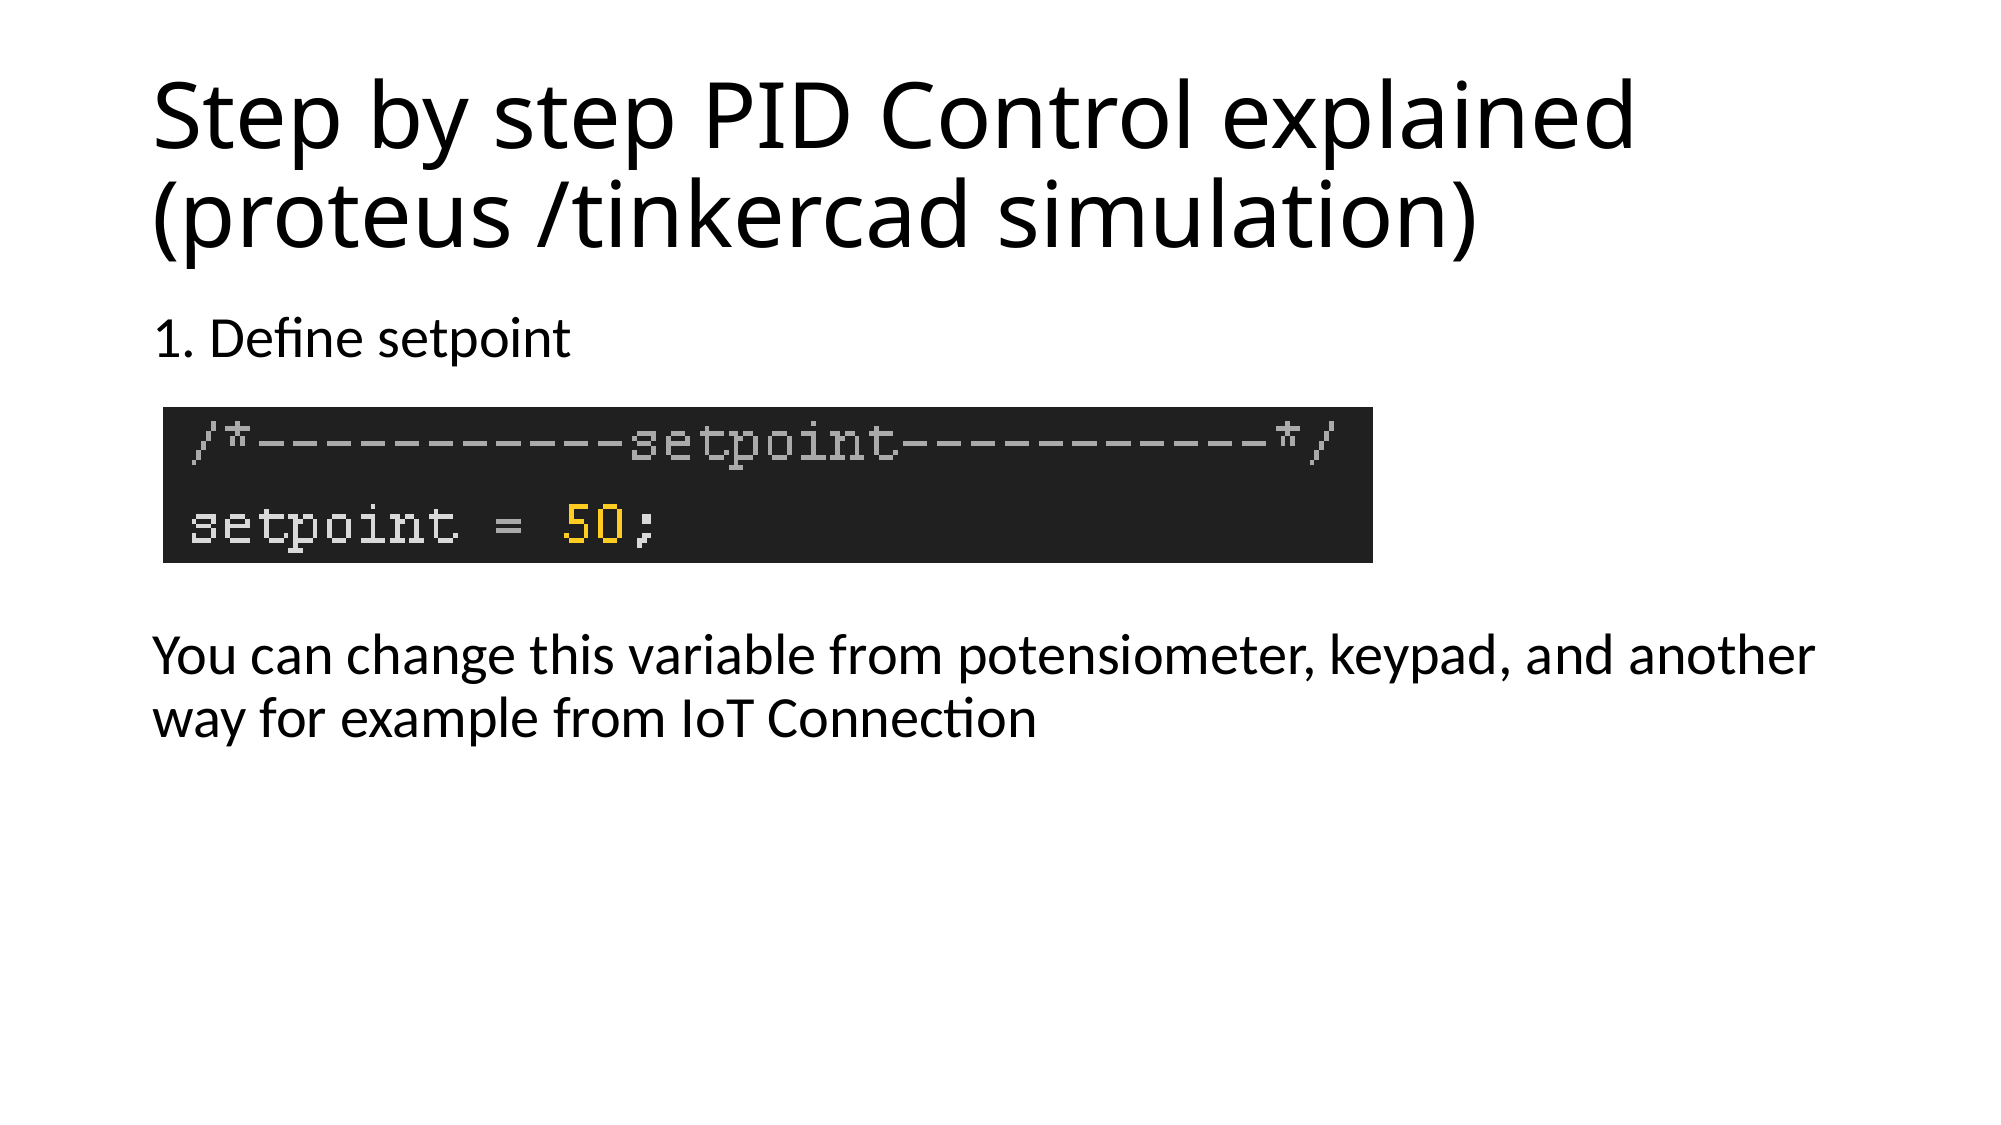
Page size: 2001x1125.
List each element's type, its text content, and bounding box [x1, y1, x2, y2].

title Step by step PID Control explained (proteus /tinkercad simulation) [137, 59, 1863, 278]
text_box You can change this variable from potensiometer, keypad, and another way for example from IoT Connection [137, 616, 1863, 772]
picture [163, 407, 1373, 563]
list 1. Define setpoint [137, 299, 1863, 408]
